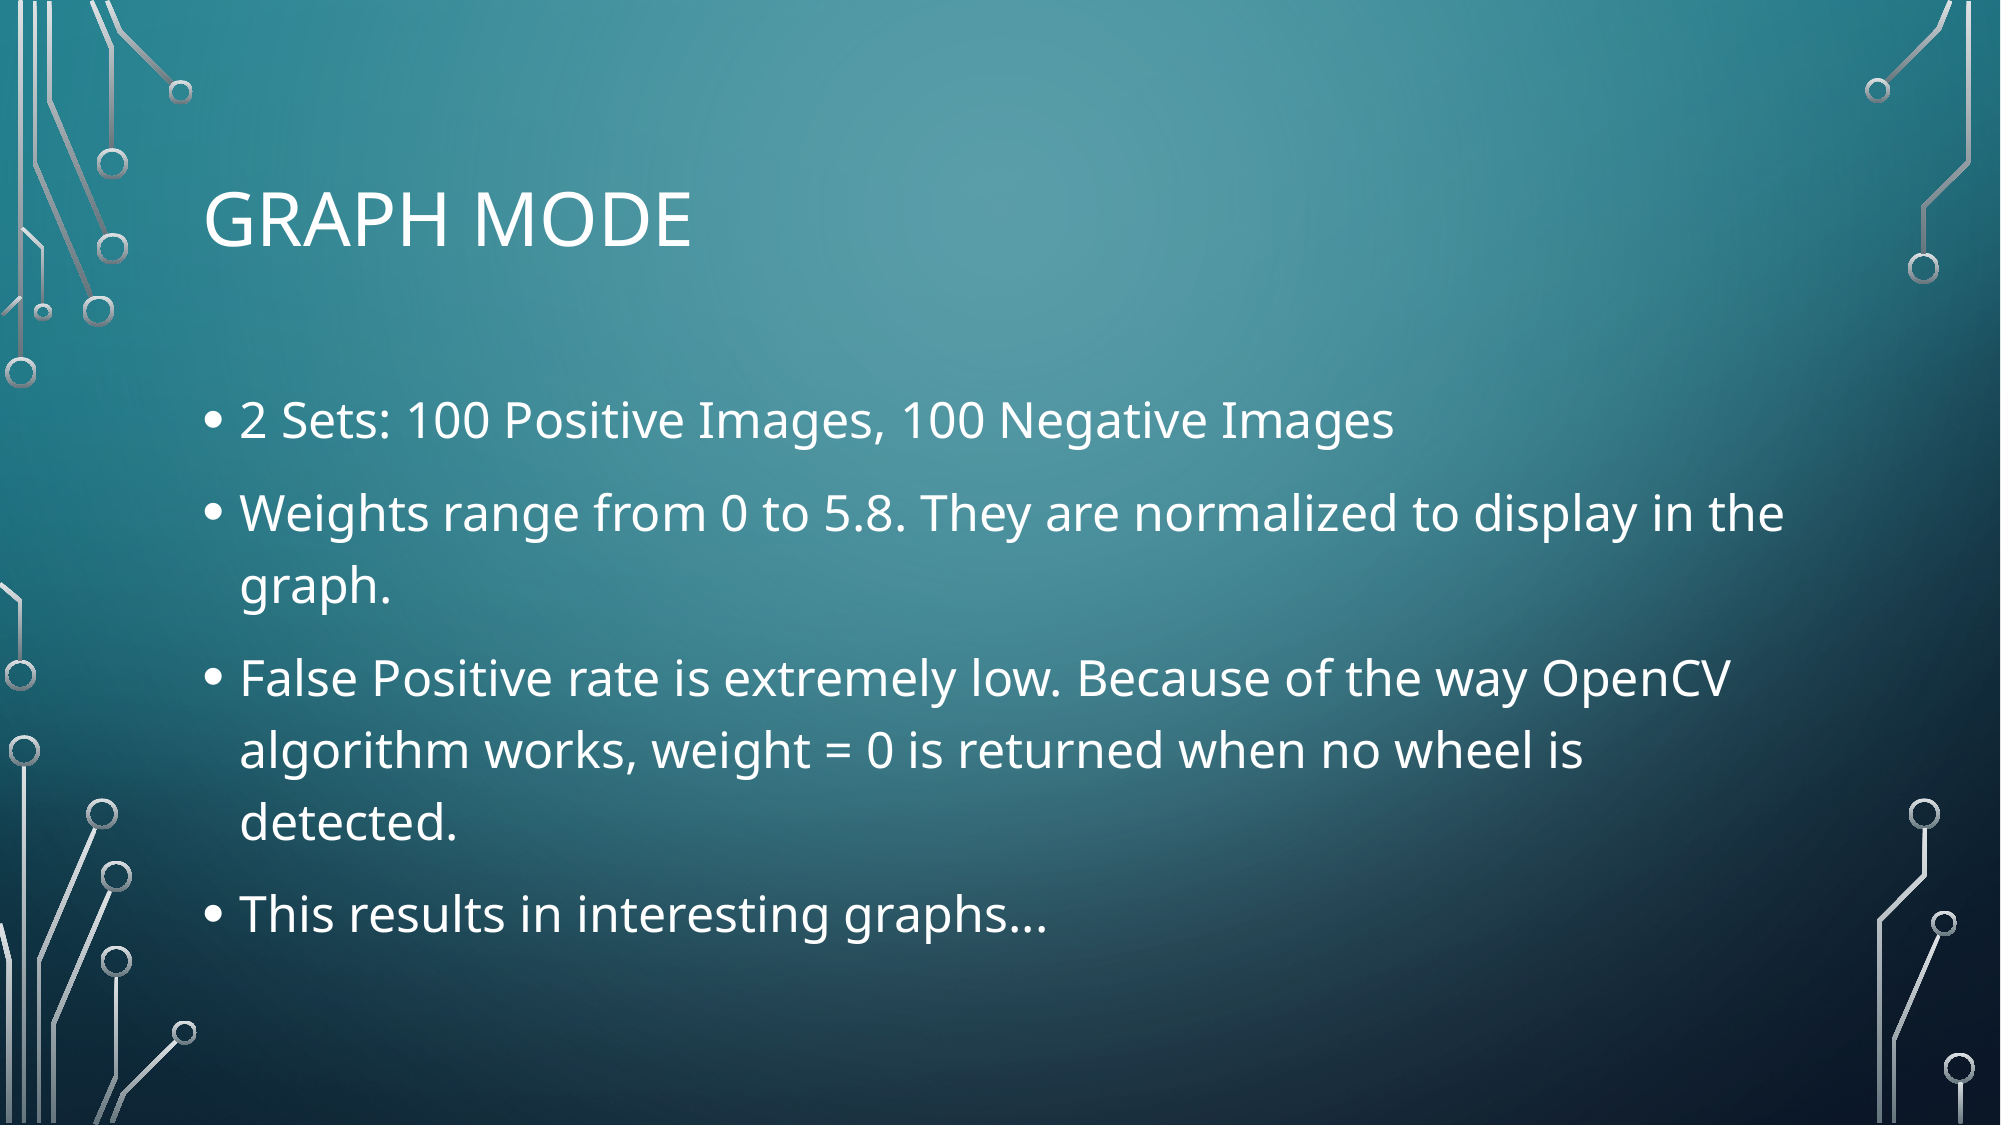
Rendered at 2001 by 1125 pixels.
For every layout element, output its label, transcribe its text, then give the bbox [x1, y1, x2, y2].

title Graph mode [187, 101, 1813, 344]
list 2 Sets: 100 Positive Images, 100 Negative Images Weights range from 0 to 5.8. They are normalized to display in the graph. False Positive rate is extremely low. Because of the way OpenCV algorithm works, weight = 0 is returned when no wheel is detected. This results in interesting graphs... [187, 369, 1813, 950]
